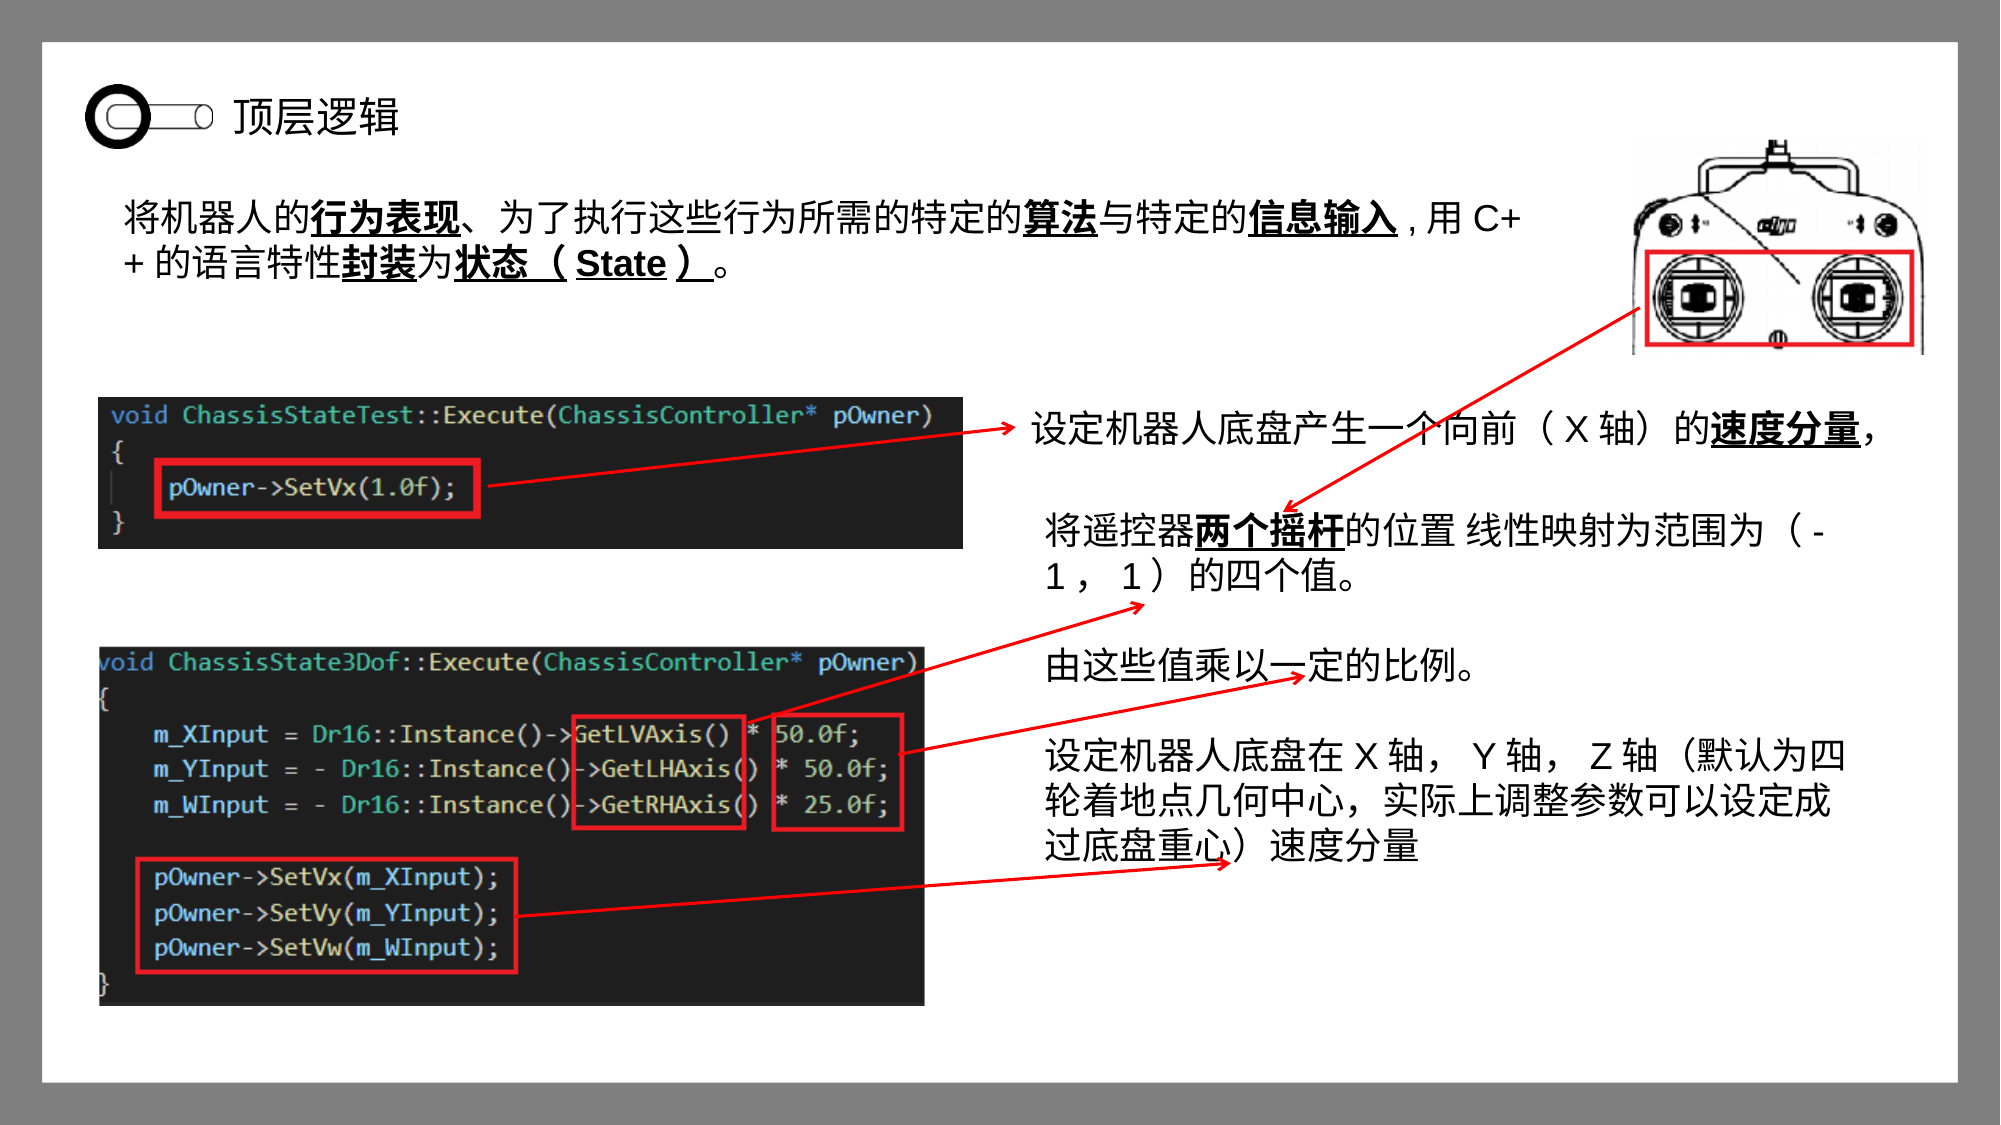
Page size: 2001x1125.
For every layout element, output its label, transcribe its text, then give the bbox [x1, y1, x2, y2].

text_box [747, 604, 1146, 723]
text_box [487, 427, 1016, 487]
text_box 将遥控器两个摇杆的位置 线性映射为范围为（-1，1）的四个值。 由这些值乘以一定的比例。 设定机器人底盘在X轴，Y轴，Z轴（默认为四轮着地点几何中心，实际上调整参数可以设定成过底盘重心）速度分量 [1030, 499, 1881, 920]
picture [1631, 137, 1927, 356]
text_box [1282, 307, 1640, 513]
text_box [85, 84, 620, 149]
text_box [513, 863, 1231, 917]
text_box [898, 675, 1306, 755]
text_box [0, 0, 2000, 1125]
picture [98, 644, 928, 1006]
text_box 设定机器人底盘产生一个向前（X轴）的速度分量， [1640, 397, 1881, 457]
text_box 设定机器人底盘产生一个向前（X轴）的速度分量， [1015, 397, 1282, 457]
text_box 将机器人的行为表现、为了执行这些行为所需的特定的算法与特定的信息输入,用C++的语言特性封装为状态（State）。 [108, 186, 1556, 292]
picture [98, 397, 963, 549]
